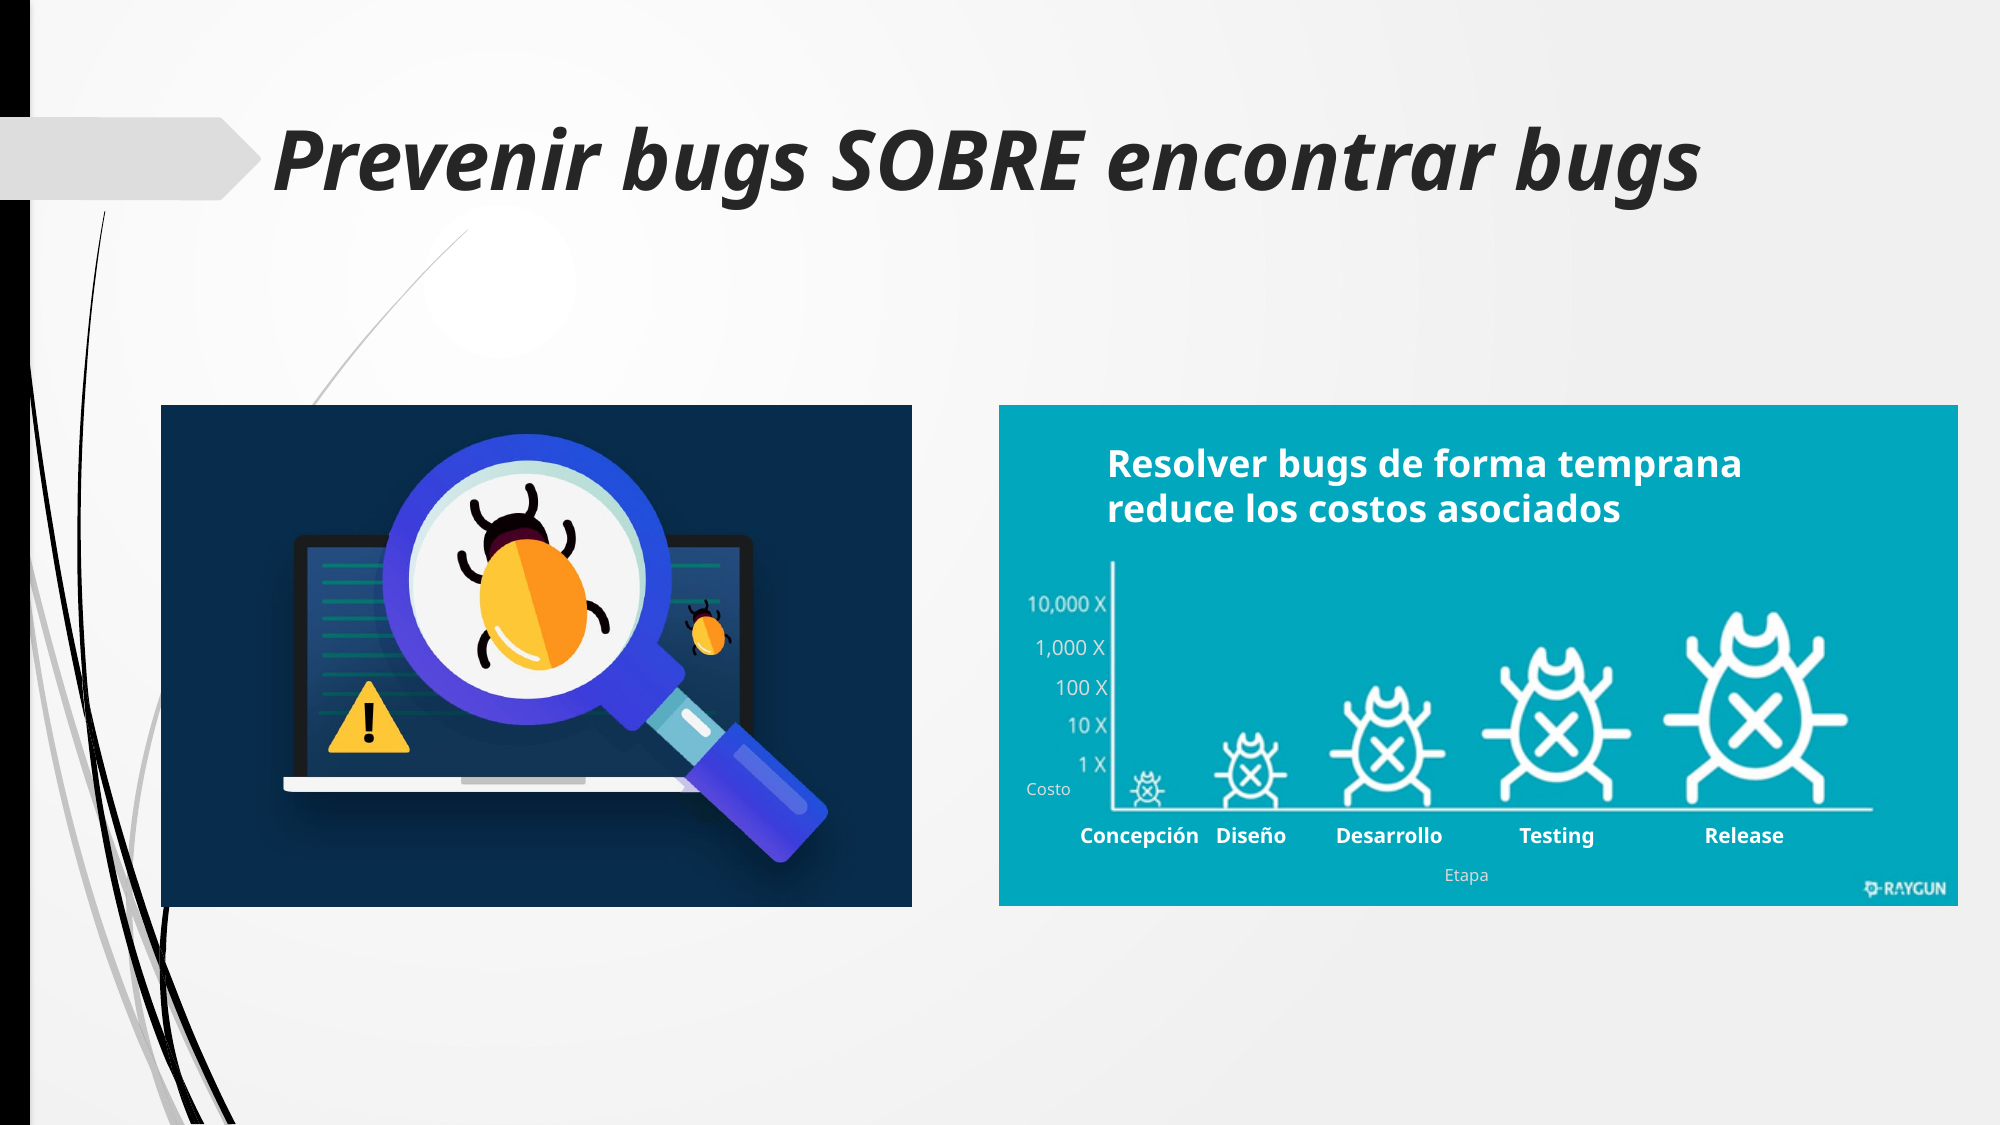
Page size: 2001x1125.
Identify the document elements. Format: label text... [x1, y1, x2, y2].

picture [999, 405, 1959, 906]
title Prevenir bugs SOBRE encontrar bugs [257, 99, 1748, 237]
picture [160, 405, 913, 907]
